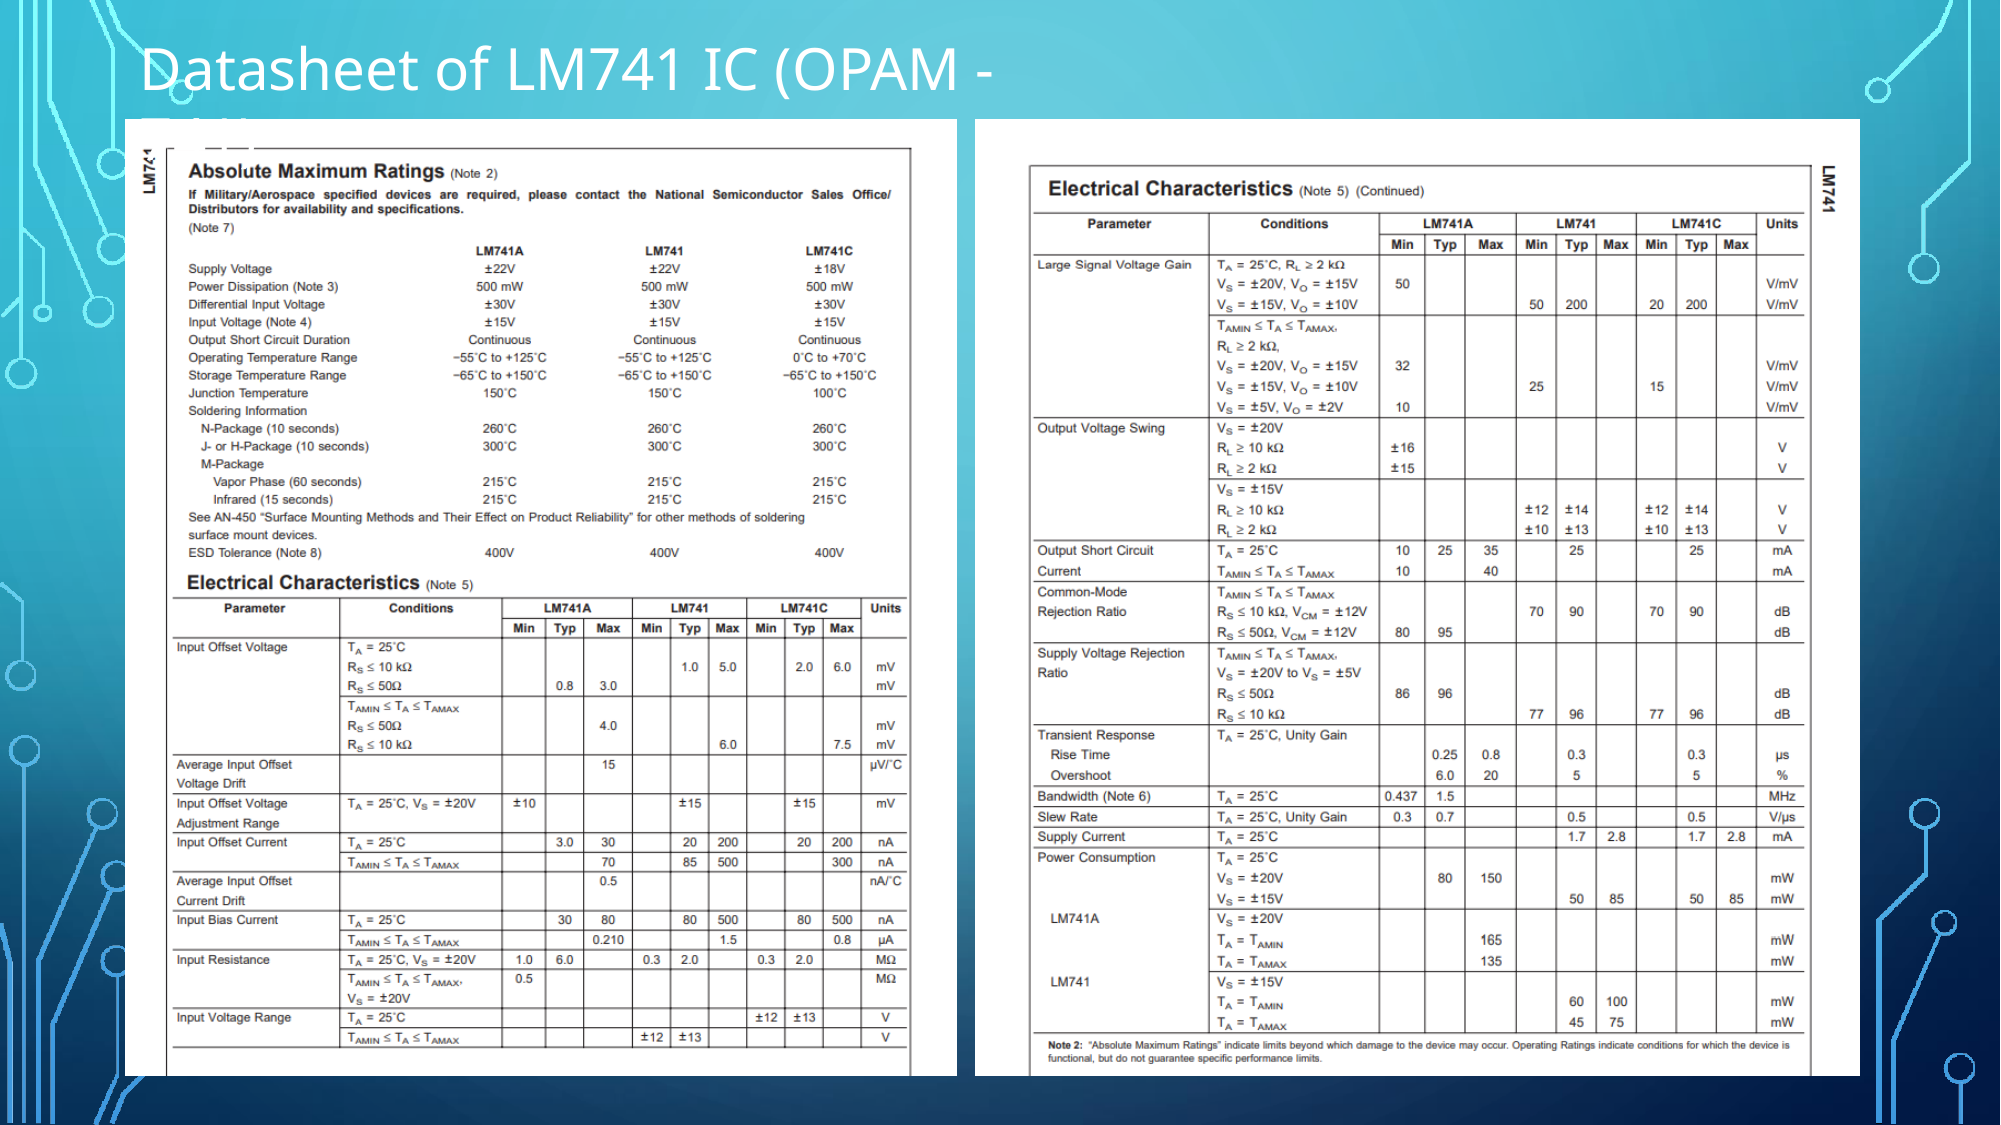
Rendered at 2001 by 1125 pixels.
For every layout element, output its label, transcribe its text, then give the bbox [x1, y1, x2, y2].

picture [0, 0, 2000, 1125]
text_box Datasheet of LM741 IC (OPAM - 741) [124, 24, 1113, 180]
